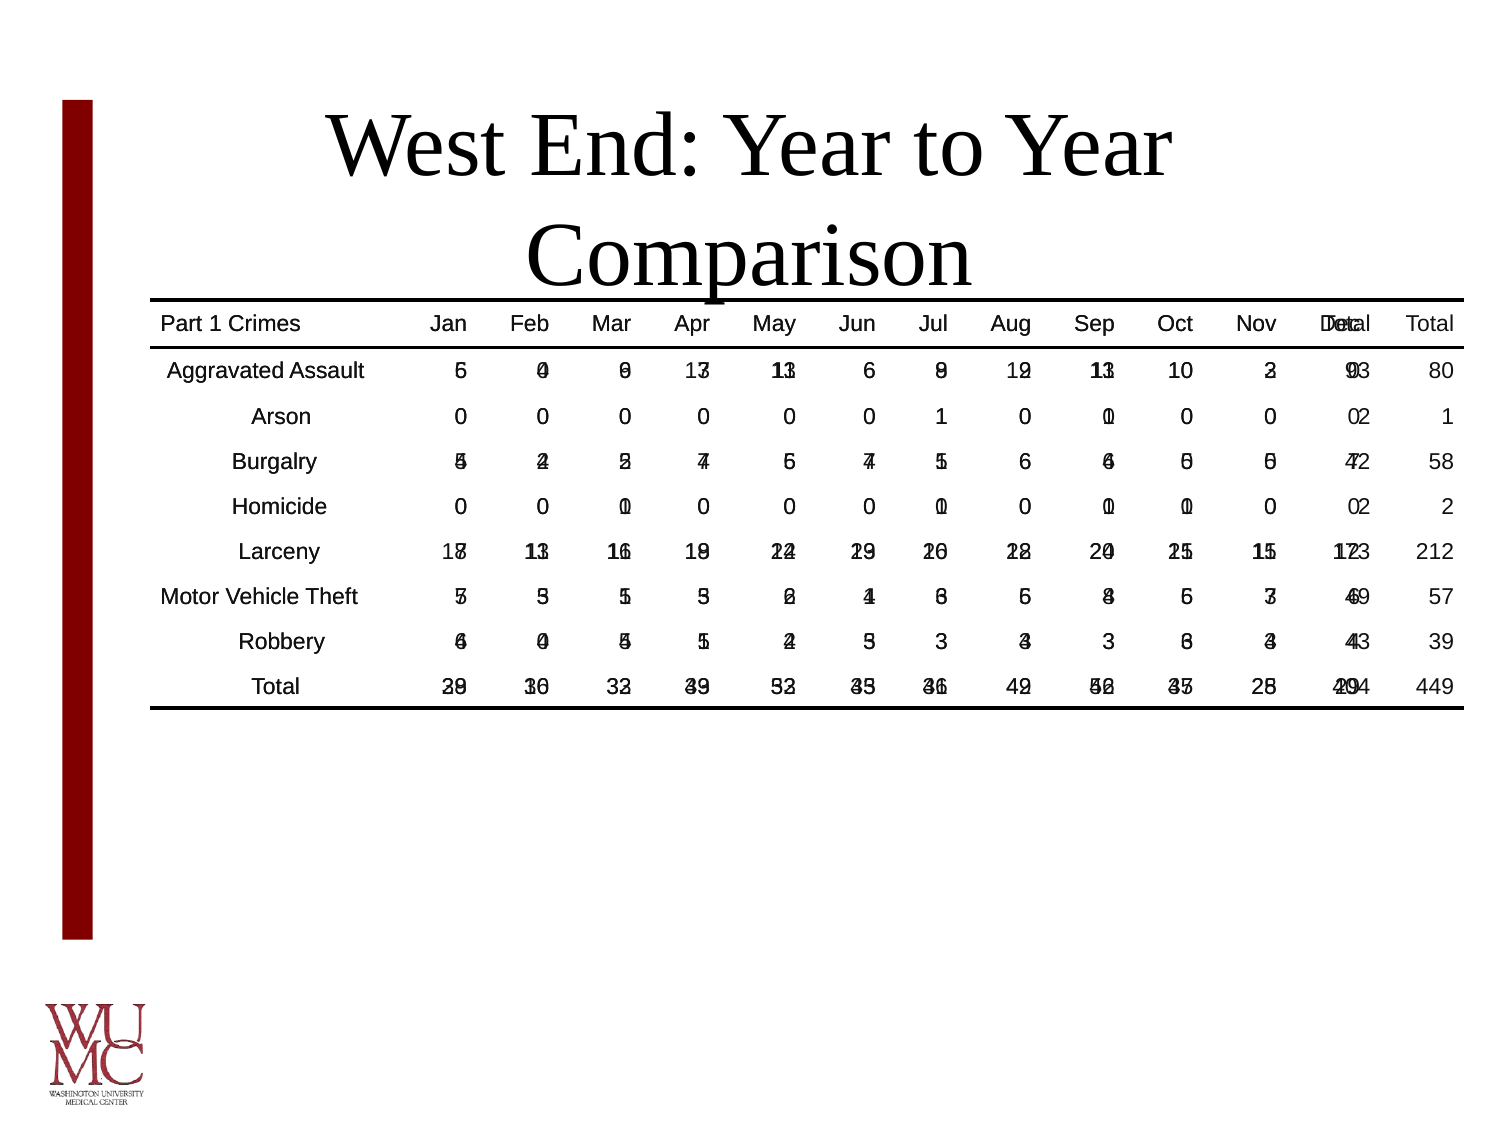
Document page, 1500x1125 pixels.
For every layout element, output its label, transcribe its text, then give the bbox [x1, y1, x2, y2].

table_cell 0 [807, 395, 886, 438]
table_cell 6 [958, 438, 1042, 485]
table_cell 58 [1381, 438, 1464, 485]
table_cell 3 [1042, 618, 1125, 665]
table_cell 19 [807, 528, 886, 575]
table_cell 5 [720, 438, 807, 485]
table_header Jun [807, 302, 886, 346]
table_cell 0 [1125, 485, 1204, 528]
table_cell 12 [958, 349, 1042, 395]
table_cell 93 [1287, 349, 1381, 395]
table_cell 2 [1381, 485, 1464, 528]
table_cell 20 [886, 528, 958, 575]
table_cell 1 [1042, 395, 1125, 438]
table_cell Arson [150, 395, 398, 438]
table_cell 4 [958, 618, 1042, 665]
table_cell 49 [958, 665, 1042, 706]
table_cell 0 [720, 485, 807, 528]
table_cell 0 [1204, 438, 1287, 485]
table_cell 5 [560, 438, 642, 485]
table_cell 37 [1125, 665, 1204, 706]
table_cell 13 [642, 349, 720, 395]
table_cell 0 [807, 485, 886, 528]
table_cell 32 [560, 665, 642, 706]
table_cell Burgalry [150, 438, 398, 485]
table_cell 19 [642, 528, 720, 575]
table_cell 4 [478, 349, 560, 395]
table_header Part 1 Crimes [150, 302, 398, 346]
table_header Feb [478, 302, 560, 346]
table_cell 5 [560, 618, 642, 665]
table_header Aug [958, 302, 1042, 346]
title West End: Year to Year Comparison [112, 99, 1388, 288]
table_cell Homicide [150, 485, 398, 528]
table_cell 41 [886, 665, 958, 706]
table_cell 15 [1204, 528, 1287, 575]
table_cell 1 [642, 618, 720, 665]
table_cell 35 [807, 665, 886, 706]
table_cell 49 [1287, 575, 1381, 618]
table_cell 1 [886, 485, 958, 528]
table_cell 0 [642, 485, 720, 528]
table_cell 4 [807, 438, 886, 485]
table_cell 404 [1287, 665, 1381, 706]
table_cell Motor Vehicle Theft [150, 575, 398, 618]
table_cell 0 [1125, 395, 1204, 438]
table_header Total [1381, 302, 1464, 346]
table_cell Larceny [150, 528, 398, 575]
table_cell 32 [720, 665, 807, 706]
table_cell 3 [642, 575, 720, 618]
table_cell 43 [1287, 618, 1381, 665]
table_cell 6 [560, 349, 642, 395]
table_cell 1 [1381, 395, 1464, 438]
table_cell 0 [720, 395, 807, 438]
table_cell 0 [560, 485, 642, 528]
table_cell 5 [560, 575, 642, 618]
table_cell 22 [958, 528, 1042, 575]
table_cell 0 [1204, 485, 1287, 528]
table_header Jul [886, 302, 958, 346]
table_cell 43 [642, 665, 720, 706]
table_cell 0 [1204, 395, 1287, 438]
table_cell 449 [1381, 665, 1464, 706]
table_cell 6 [886, 575, 958, 618]
table_cell 9 [886, 349, 958, 395]
table_cell 1 [886, 438, 958, 485]
table_cell 2 [1287, 485, 1381, 528]
table_header Apr [642, 302, 720, 346]
table_cell 1 [807, 575, 886, 618]
table_cell 42 [1287, 438, 1381, 485]
table_cell 10 [1125, 349, 1204, 395]
table_cell 5 [807, 618, 886, 665]
table_cell 2 [1287, 395, 1381, 438]
table_cell 39 [1381, 618, 1464, 665]
table_cell 20 [1042, 528, 1125, 575]
table_cell 11 [560, 528, 642, 575]
table_cell 80 [1381, 349, 1464, 395]
table_cell 0 [560, 395, 642, 438]
table_cell 6 [398, 618, 478, 665]
table_cell 5 [398, 575, 478, 618]
table_cell 5 [958, 575, 1042, 618]
table_cell 52 [1042, 665, 1125, 706]
table_cell 2 [720, 575, 807, 618]
table_cell 13 [478, 528, 560, 575]
table_cell 1 [886, 395, 958, 438]
table_cell 4 [1204, 618, 1287, 665]
table_cell 7 [642, 438, 720, 485]
table_header Jan [398, 302, 478, 346]
table_cell 28 [398, 665, 478, 706]
table_cell 13 [1042, 349, 1125, 395]
table_cell 0 [398, 395, 478, 438]
table_cell 6 [1125, 618, 1204, 665]
table_header Sep [1042, 302, 1125, 346]
table_cell 3 [1204, 349, 1287, 395]
table_cell 4 [398, 438, 478, 485]
table_cell 5 [478, 575, 560, 618]
table_cell 8 [1042, 575, 1125, 618]
table_cell 3 [1204, 575, 1287, 618]
table_cell Aggravated Assault [150, 349, 398, 395]
table_cell 25 [1204, 665, 1287, 706]
table_cell 6 [398, 349, 478, 395]
table_header Nov [1204, 302, 1287, 346]
table_cell 0 [398, 485, 478, 528]
table_cell 7 [398, 528, 478, 575]
picture [41, 996, 156, 1113]
table_cell 11 [720, 349, 807, 395]
table_header May [720, 302, 807, 346]
table_cell 6 [1042, 438, 1125, 485]
table_cell 4 [478, 438, 560, 485]
table_cell 57 [1381, 575, 1464, 618]
table_cell 4 [478, 618, 560, 665]
table_header Mar [560, 302, 642, 346]
table_cell 3 [886, 618, 958, 665]
table_cell Robbery [150, 618, 398, 665]
table_cell 0 [958, 485, 1042, 528]
table_cell 12 [720, 528, 807, 575]
table_cell 0 [958, 395, 1042, 438]
table_cell 0 [478, 395, 560, 438]
table_header Total [1287, 302, 1381, 346]
table_header Oct [1125, 302, 1204, 346]
table_cell 30 [478, 665, 560, 706]
table_cell 15 [1125, 528, 1204, 575]
table_cell Total [150, 665, 398, 706]
table_cell 2 [720, 618, 807, 665]
table_cell 6 [1125, 575, 1204, 618]
table_cell 0 [478, 485, 560, 528]
table_cell 0 [1125, 438, 1204, 485]
table_cell 173 [1287, 528, 1381, 575]
table_cell 1 [1042, 485, 1125, 528]
table_cell 0 [642, 395, 720, 438]
table_cell 6 [807, 349, 886, 395]
table_cell 212 [1381, 528, 1464, 575]
